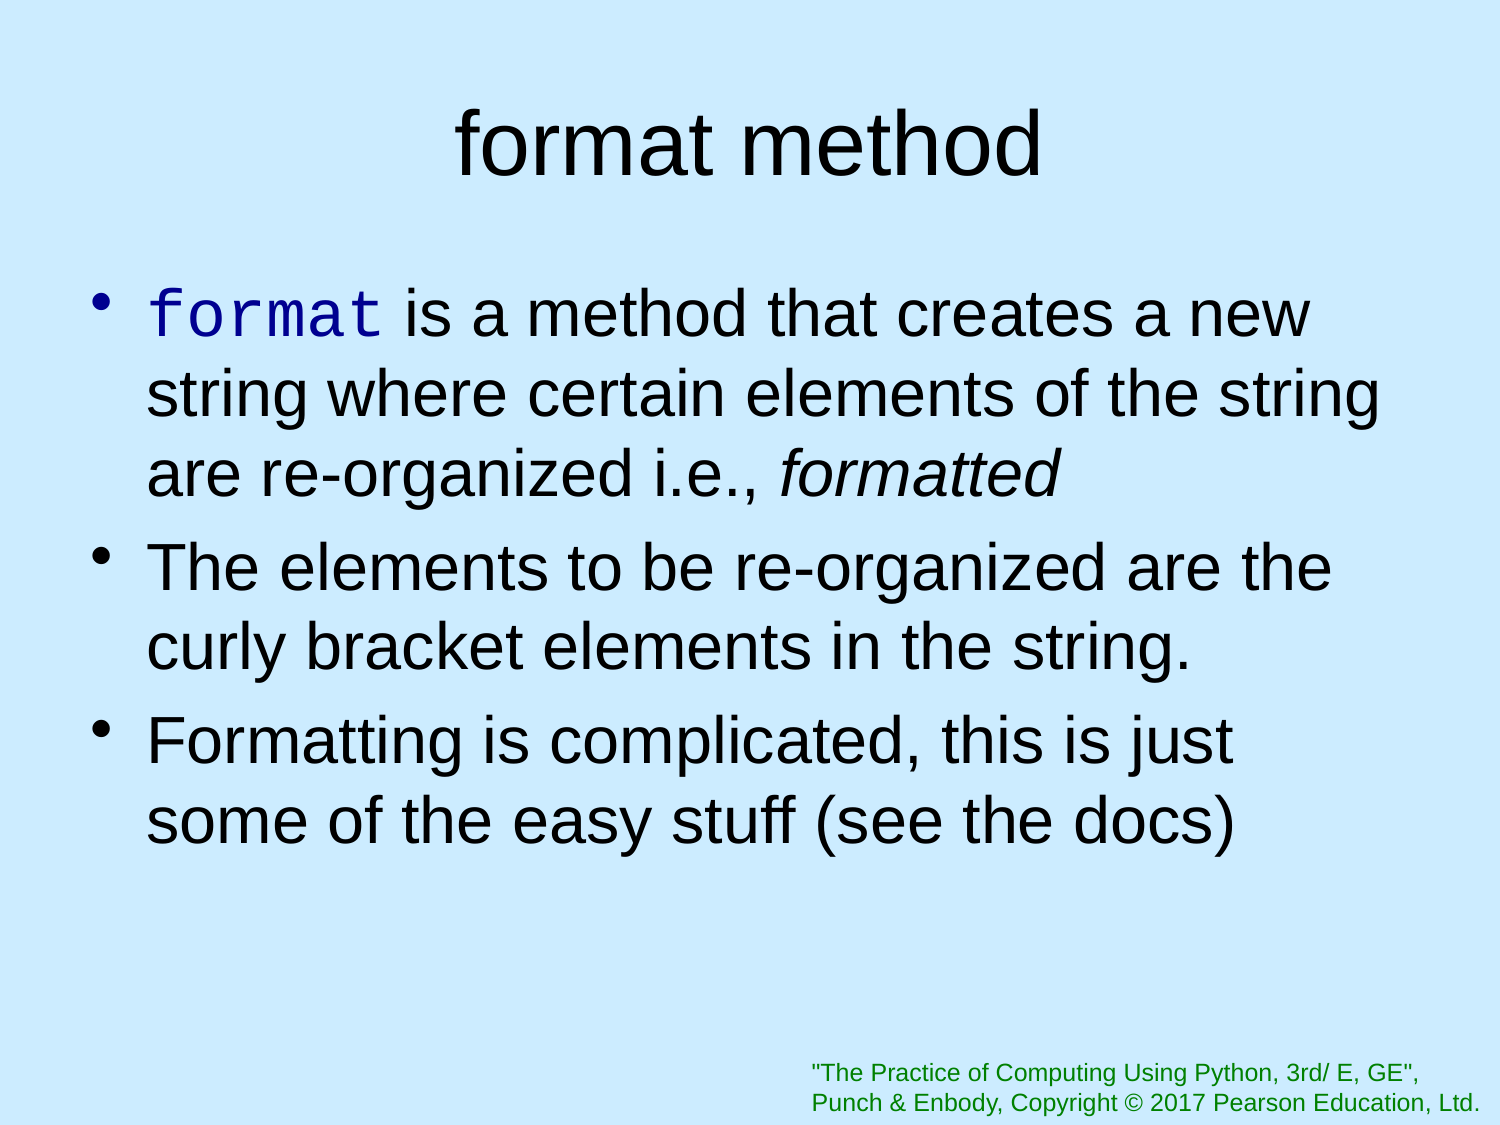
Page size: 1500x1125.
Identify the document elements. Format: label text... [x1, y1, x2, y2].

list format is a method that creates a new string where certain elements of the string are re-organized i.e., formatted The elements to be re-organized are the curly bracket elements in the string. Formatting is complicated, this is just some of the easy stuff (see the docs) [75, 262, 1425, 1005]
title format method [75, 45, 1425, 233]
